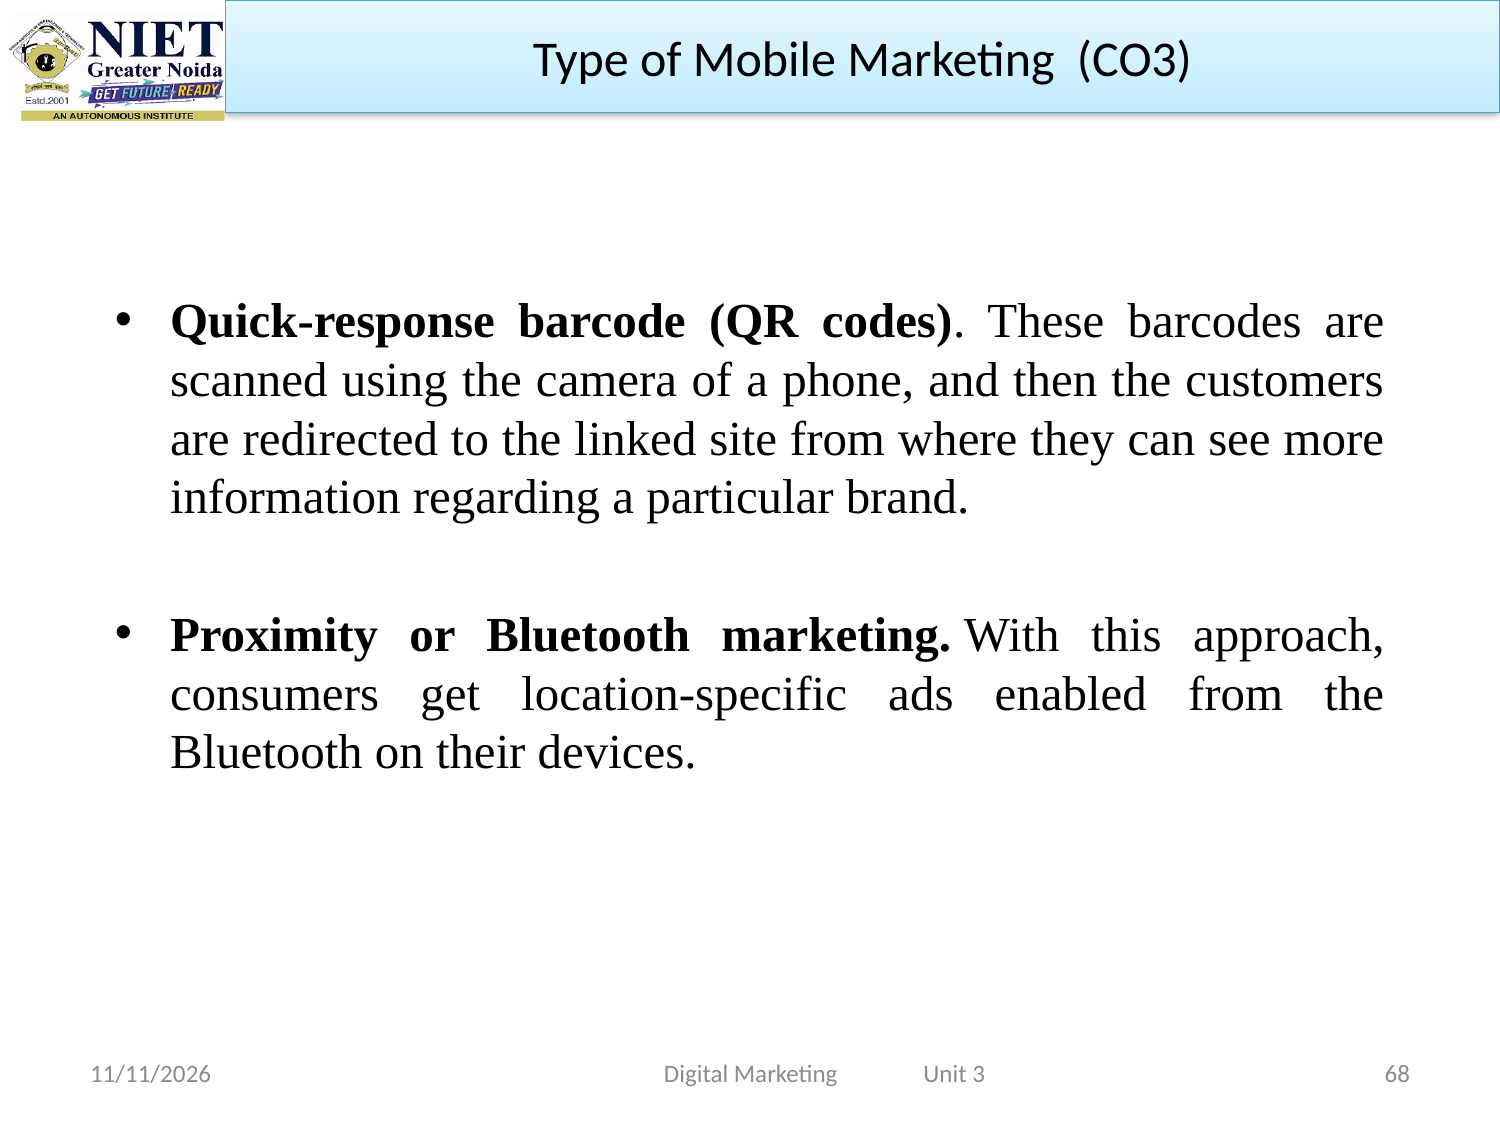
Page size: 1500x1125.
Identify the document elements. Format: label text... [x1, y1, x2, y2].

slide_number 28-May-24 [75, 1042, 412, 1103]
list Quick-response barcode (QR codes). These barcodes are scanned using the camera of a phone, and then the customers are redirected to the linked site from where they can see more information regarding a particular brand. Proximity or Bluetooth marketing. With this approach, consumers get location-specific ads enabled from the Bluetooth on their devices. [99, 212, 1400, 788]
footer Digital Marketing Unit 3 [412, 1042, 1074, 1103]
text_box Type of Mobile Marketing (CO3) [226, 0, 1500, 113]
slide_number 68 [1074, 1042, 1425, 1103]
picture [9, 0, 226, 151]
